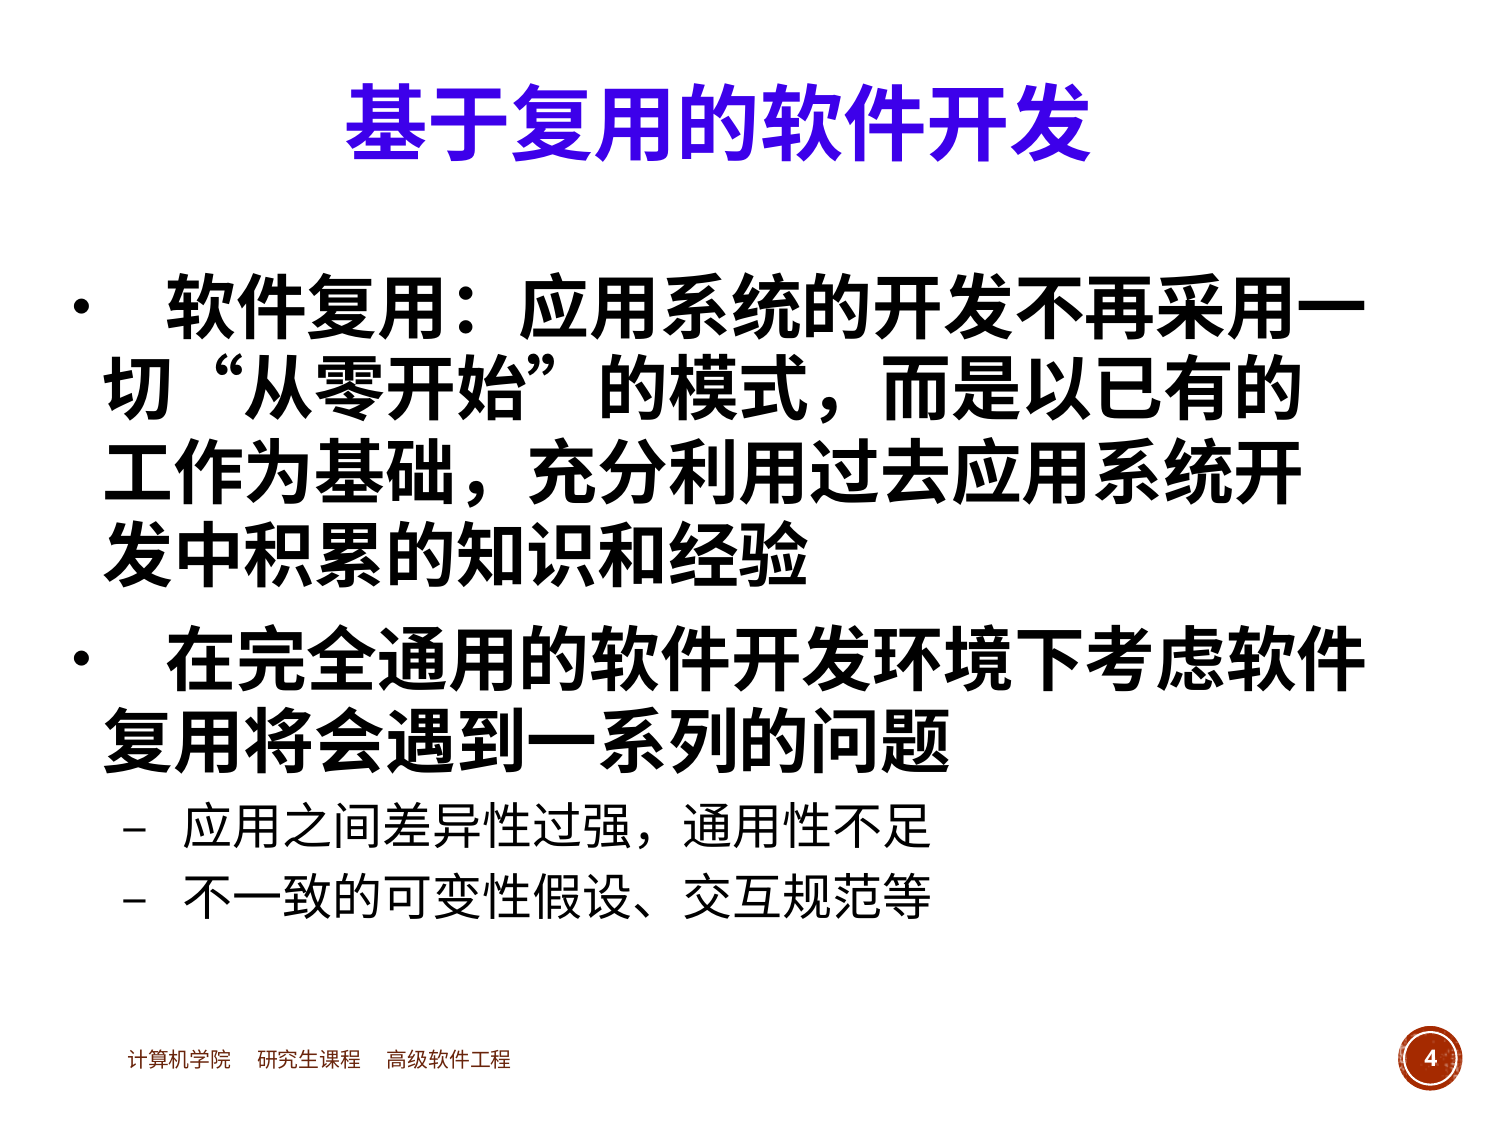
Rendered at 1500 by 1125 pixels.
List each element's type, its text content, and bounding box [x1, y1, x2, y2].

slide_number 4 [1391, 1028, 1471, 1089]
text_box 基于复用的软件开发 • 软件复用：应用系统的开发不再采用一 切“从零开始”的模式，而是以已有的 工作为基础，充分利用过去应用系统开 发中积累的知识和经验 • 在完全通用的软件开发环境下考虑软件 复用将会遇到一系列的问题 – 应用之间差异性过强，通用性不足 – 不一致的可变性假设、交互规范等 [46, 62, 1369, 933]
footer 计算机学院 研究生课程 高级软件工程 [112, 1028, 891, 1089]
